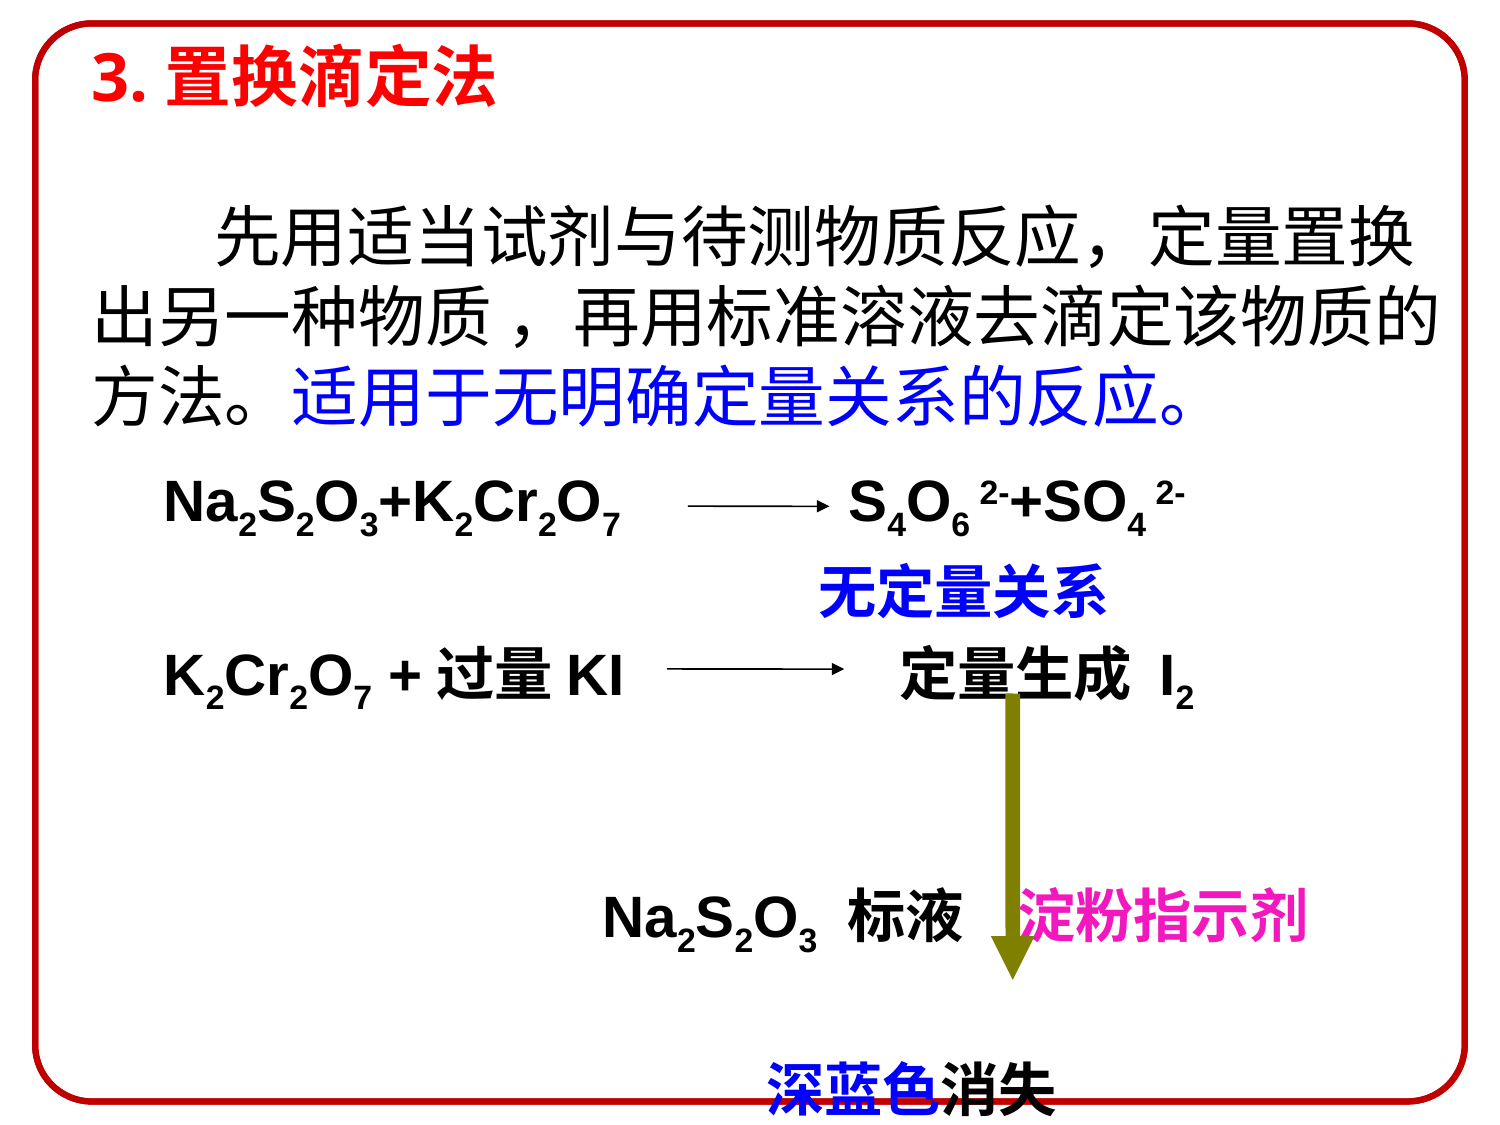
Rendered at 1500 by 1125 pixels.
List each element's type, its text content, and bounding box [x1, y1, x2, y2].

text_box [687, 500, 830, 513]
text_box 3.置换滴定法 先用适当试剂与待测物质反应，定量置换出另一种物质 ，再用标准溶液去滴定该物质的方法。适用于无明确定量关系的反应。 [76, 66, 1460, 404]
text_box [1006, 693, 1019, 980]
text_box Na2S2O3+K2Cr2O7 S4O6 2-+SO4 2- 无定量关系 K2Cr2O7 +过量KI 定量生成 I2 Na2S2O3 标液 淀粉指示剂 深蓝色消失 [100, 456, 1351, 1057]
text_box [667, 662, 845, 676]
